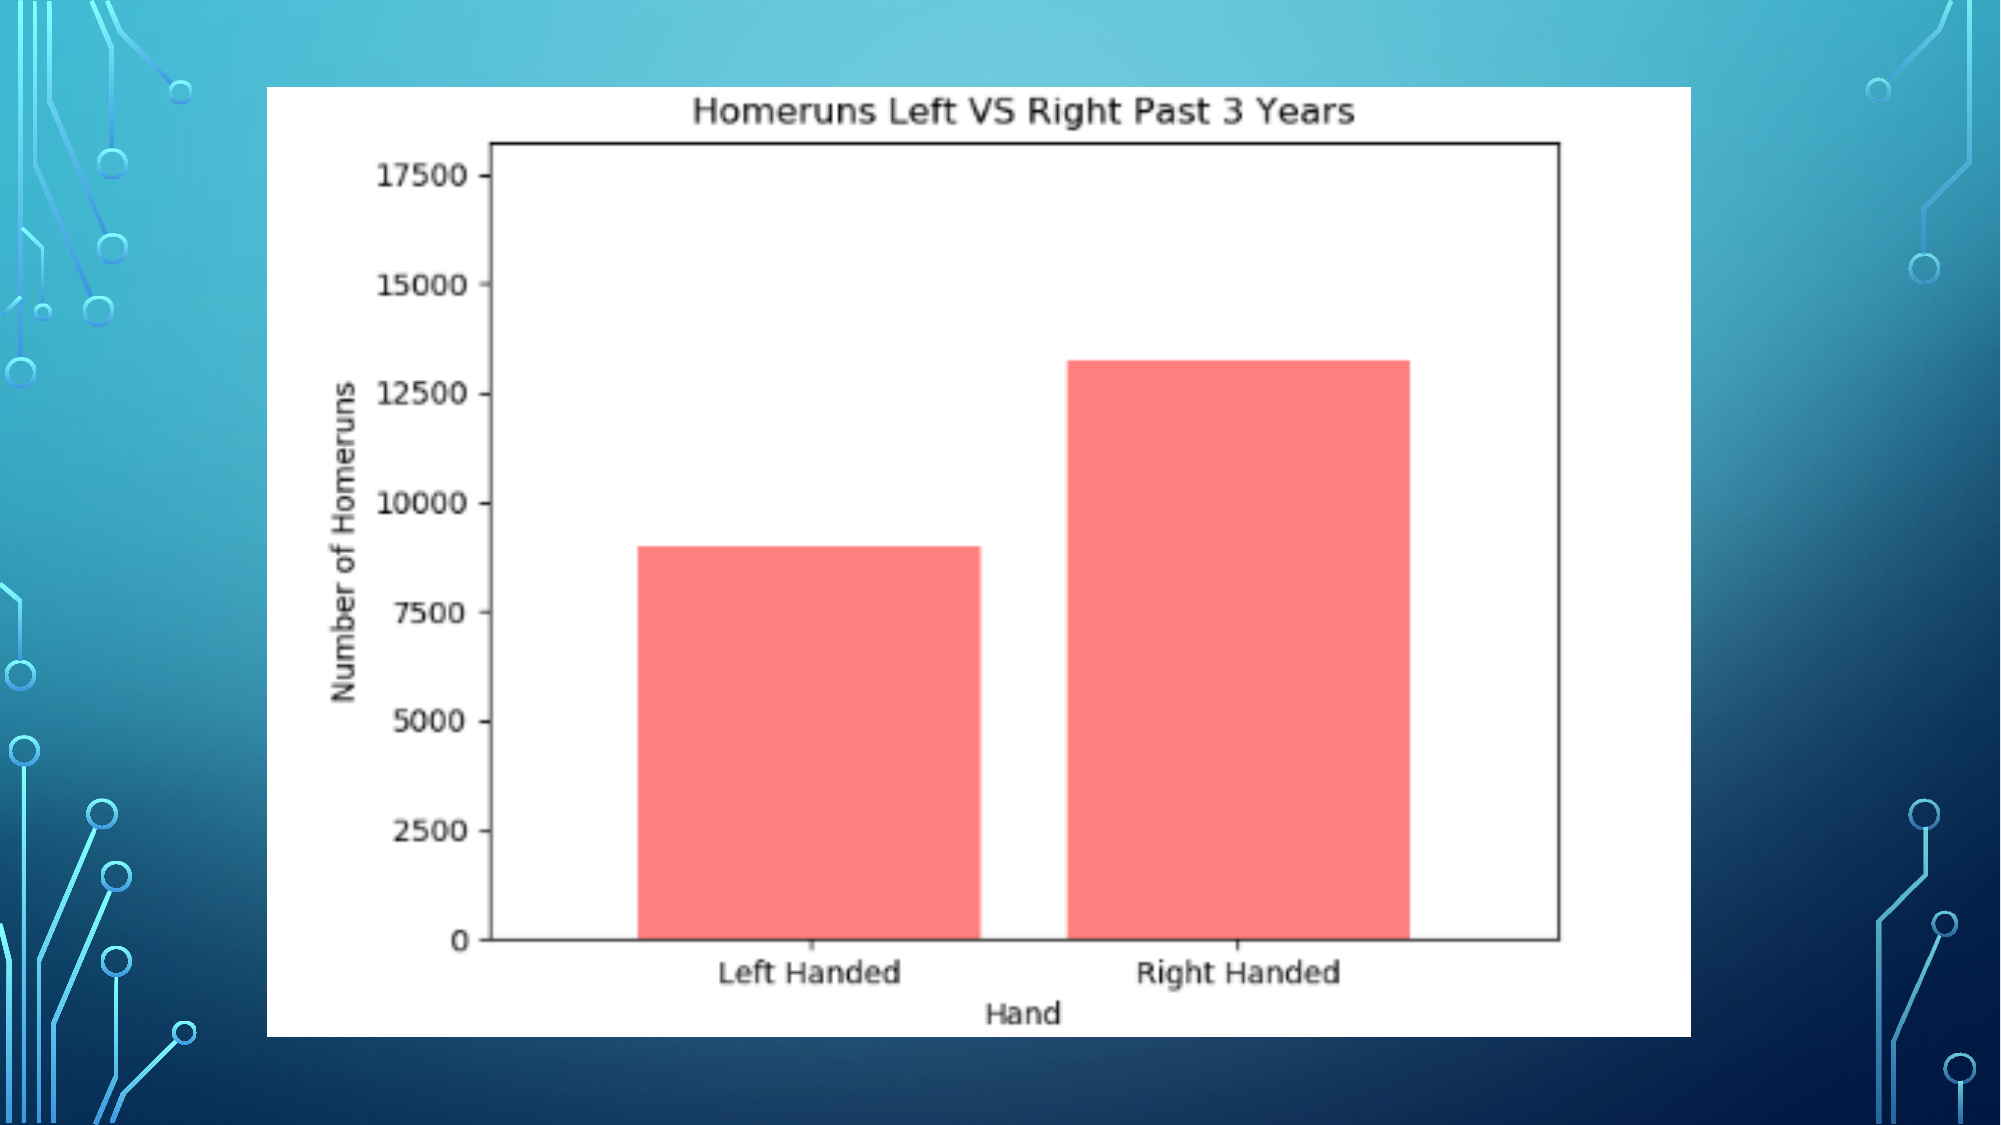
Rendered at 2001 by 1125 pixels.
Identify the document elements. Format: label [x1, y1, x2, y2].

picture [267, 87, 1692, 1038]
